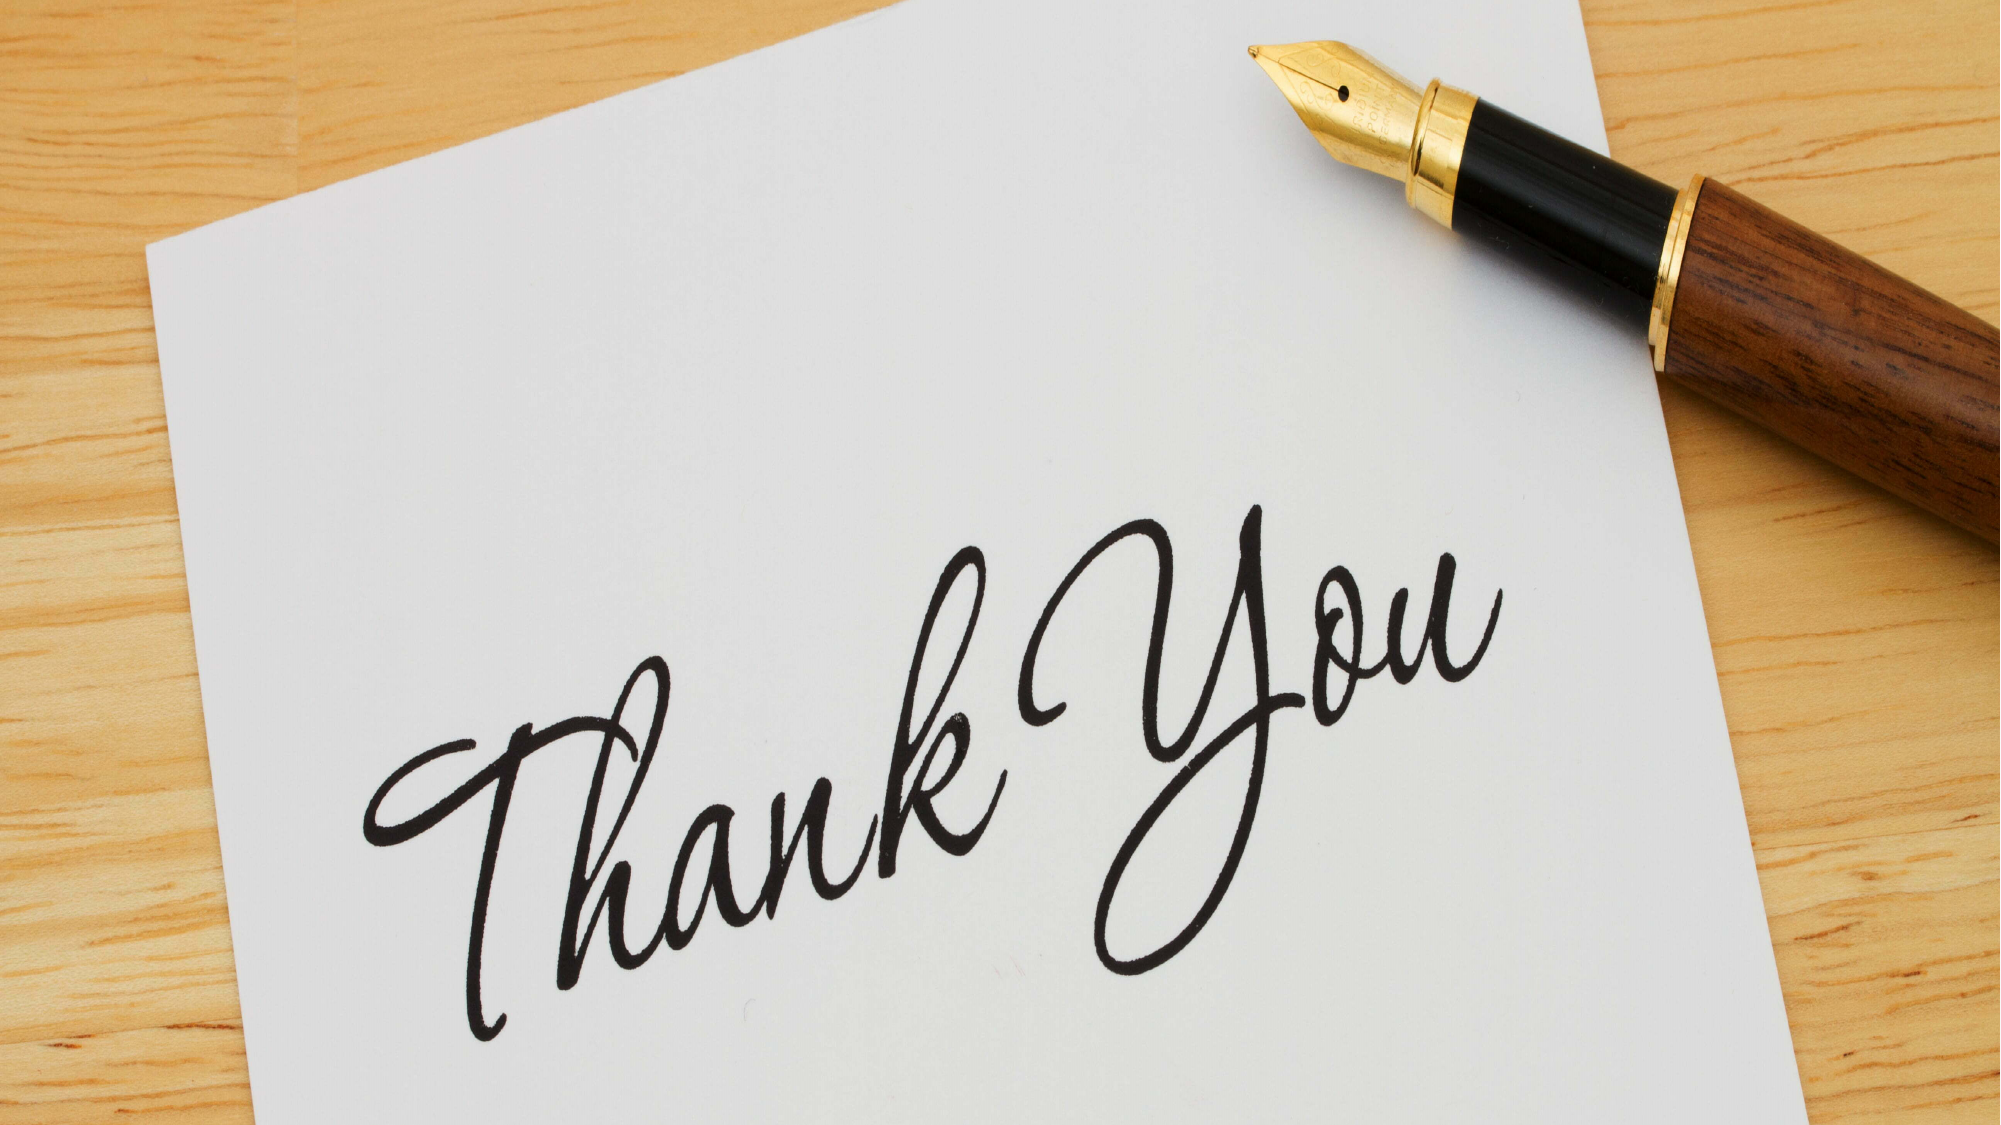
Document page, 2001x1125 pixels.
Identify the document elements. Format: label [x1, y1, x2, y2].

list [0, 0, 2000, 1125]
